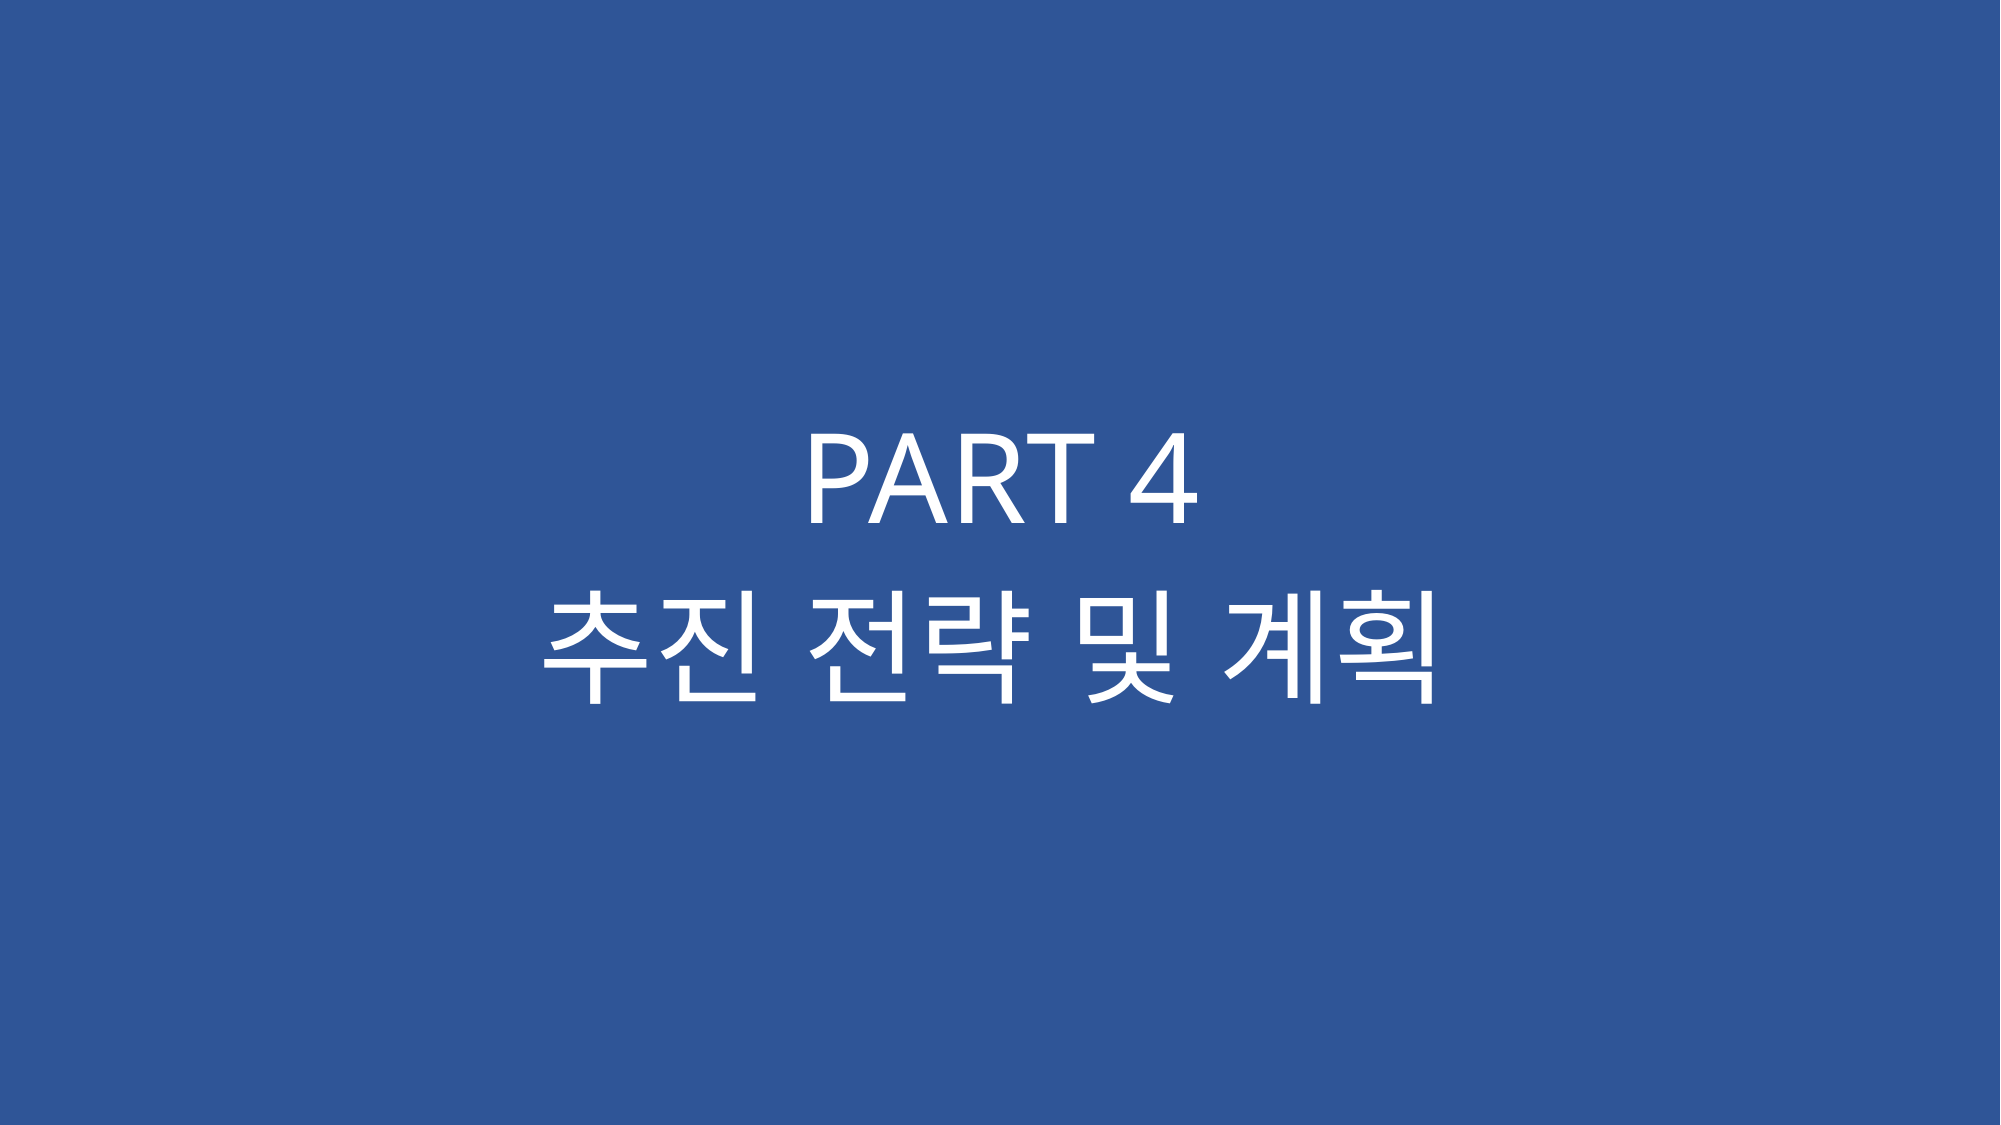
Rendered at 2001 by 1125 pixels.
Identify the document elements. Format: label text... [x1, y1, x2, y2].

title PART 4 [249, 416, 1750, 709]
text_box 추진 전략 및 계획 [523, 562, 1524, 728]
